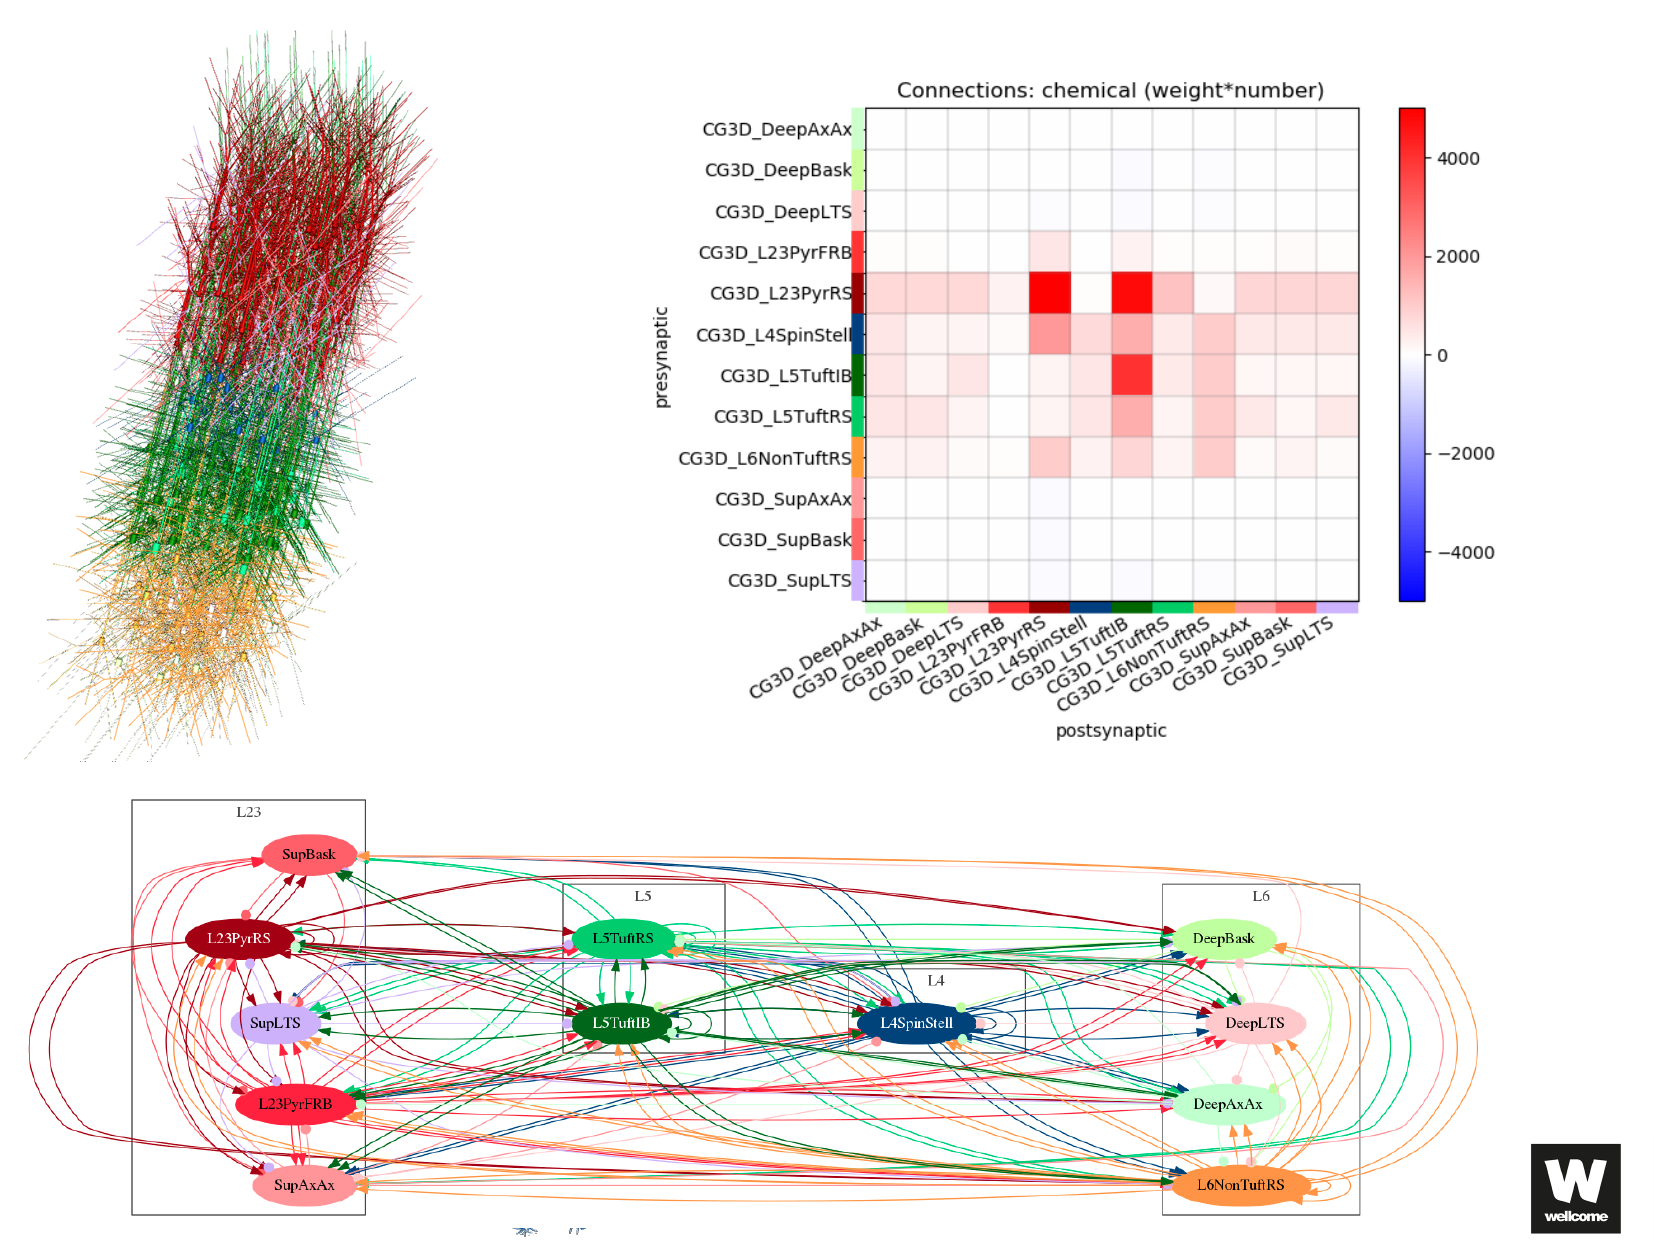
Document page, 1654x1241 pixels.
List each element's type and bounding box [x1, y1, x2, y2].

picture [642, 62, 1502, 742]
picture [24, 786, 1482, 1237]
picture [1499, 1137, 1654, 1240]
picture [24, 24, 459, 763]
